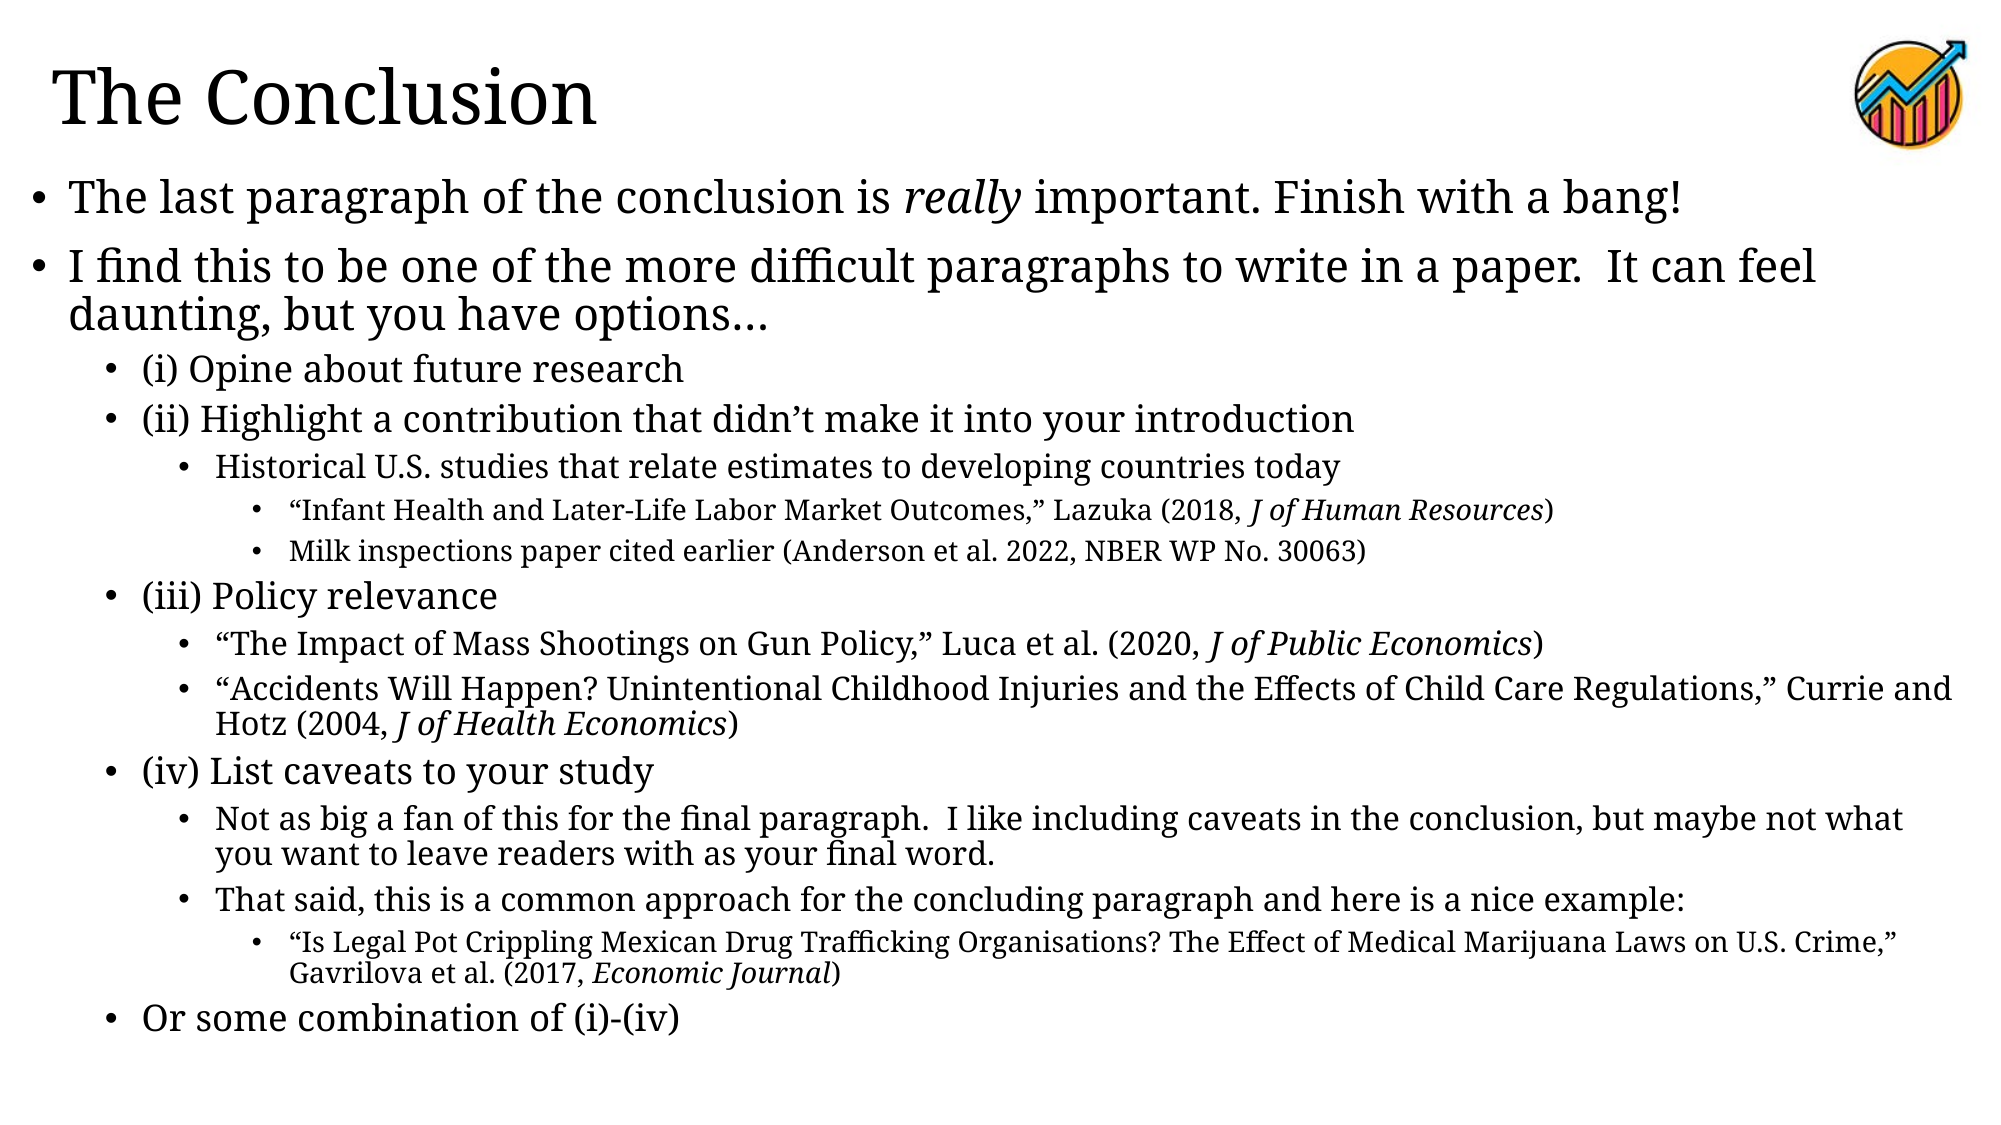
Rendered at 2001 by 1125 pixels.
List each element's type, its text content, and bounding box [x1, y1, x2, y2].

title The Conclusion [36, 33, 1762, 168]
list The last paragraph of the conclusion is really important. Finish with a bang! I find this to be one of the more difficult paragraphs to write in a paper. It can feel daunting, but you have options… (i) Opine about future research (ii) Highlight a contribution that didn’t make it into your introduction Historical U.S. studies that relate estimates to developing countries today “Infant Health and Later-Life Labor Market Outcomes,” Lazuka (2018, J of Human Resources) Milk inspections paper cited earlier (Anderson et al. 2022, NBER WP No. 30063) (iii) Policy relevance “The Impact of Mass Shootings on Gun Policy,” Luca et al. (2020, J of Public Economics) “Accidents Will Happen? Unintentional Childhood Injuries and the Effects of Child Care Regulations,” Currie and Hotz (2004, J of Health Economics) (iv) List caveats to your study Not as big a fan of this for the final paragraph. I like including caveats in the conclusion, but maybe not what you want to leave readers with as your final word. That said, this is a common approach for the concluding paragraph and here is a nice example: “Is Legal Pot Crippling Mexican Drug Trafficking Organisations? The Effect of Medical Marijuana Laws on U.S. Crime,” Gavrilova et al. (2017, Economic Journal) Or some combination of (i)-(iv) [16, 167, 1984, 1050]
picture [1820, 5, 2000, 185]
